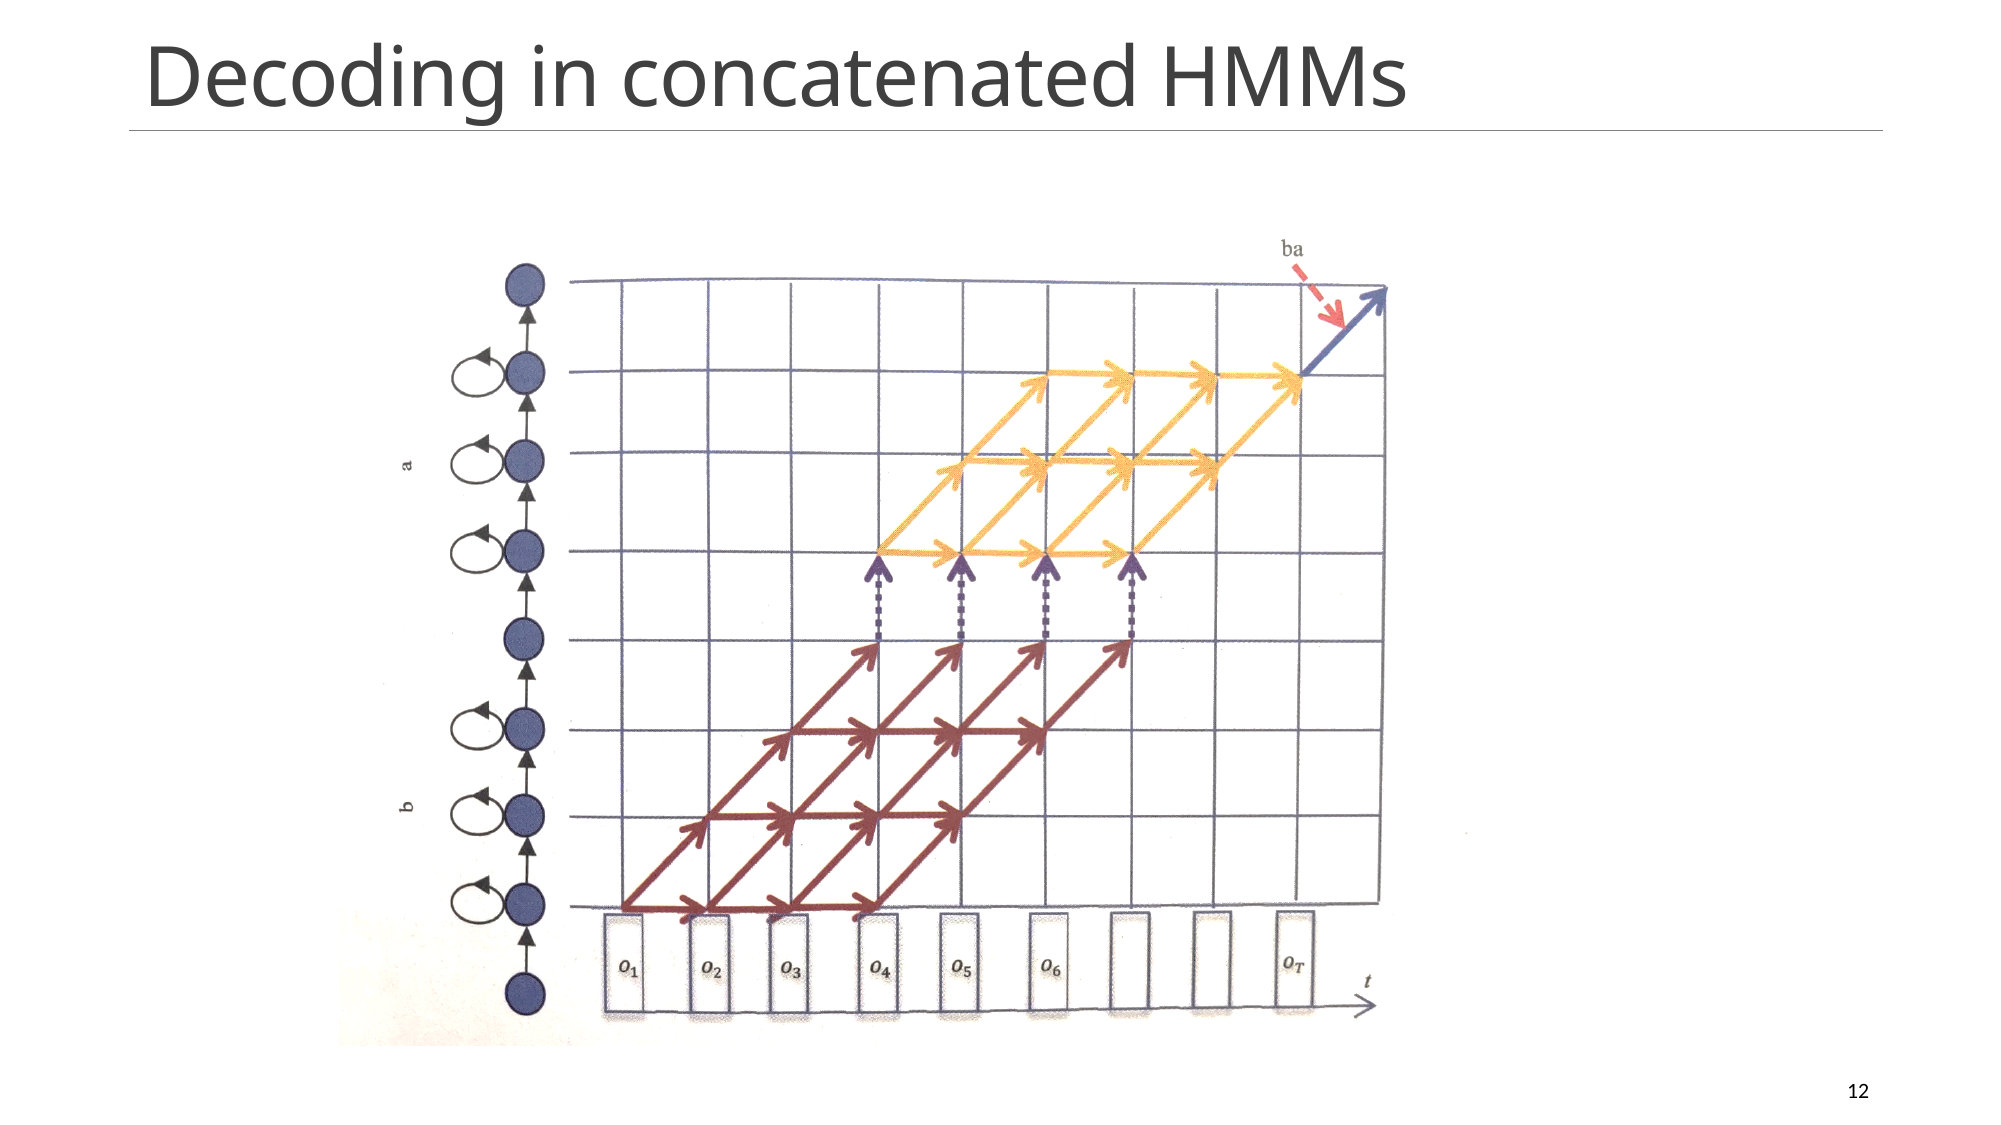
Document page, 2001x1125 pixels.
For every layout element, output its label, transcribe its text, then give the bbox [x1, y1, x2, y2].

slide_number 12 [1668, 1059, 1885, 1120]
title Decoding in concatenated HMMs [128, 19, 1883, 131]
picture [337, 218, 1474, 1047]
